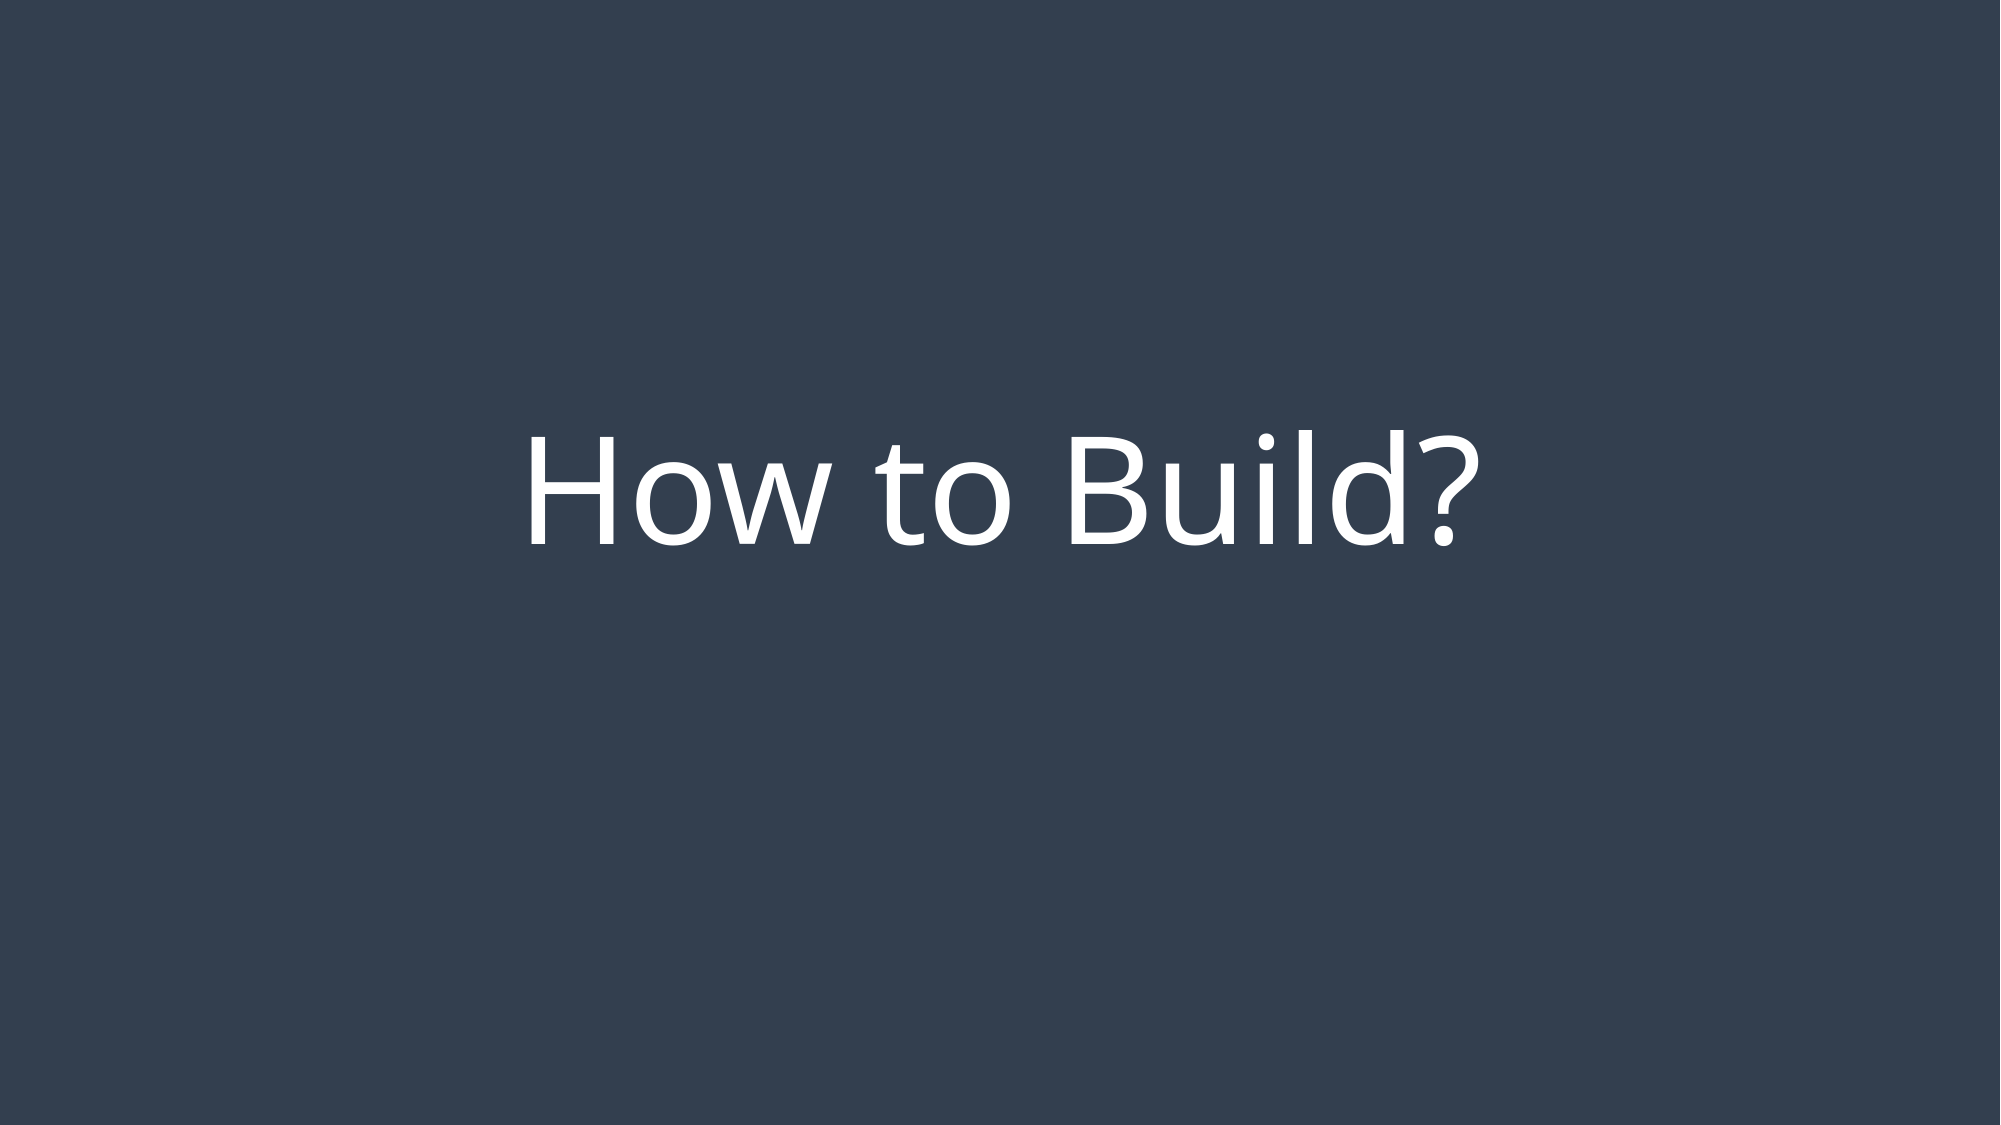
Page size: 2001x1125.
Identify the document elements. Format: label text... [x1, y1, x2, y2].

title How to Build? [41, 387, 1959, 605]
